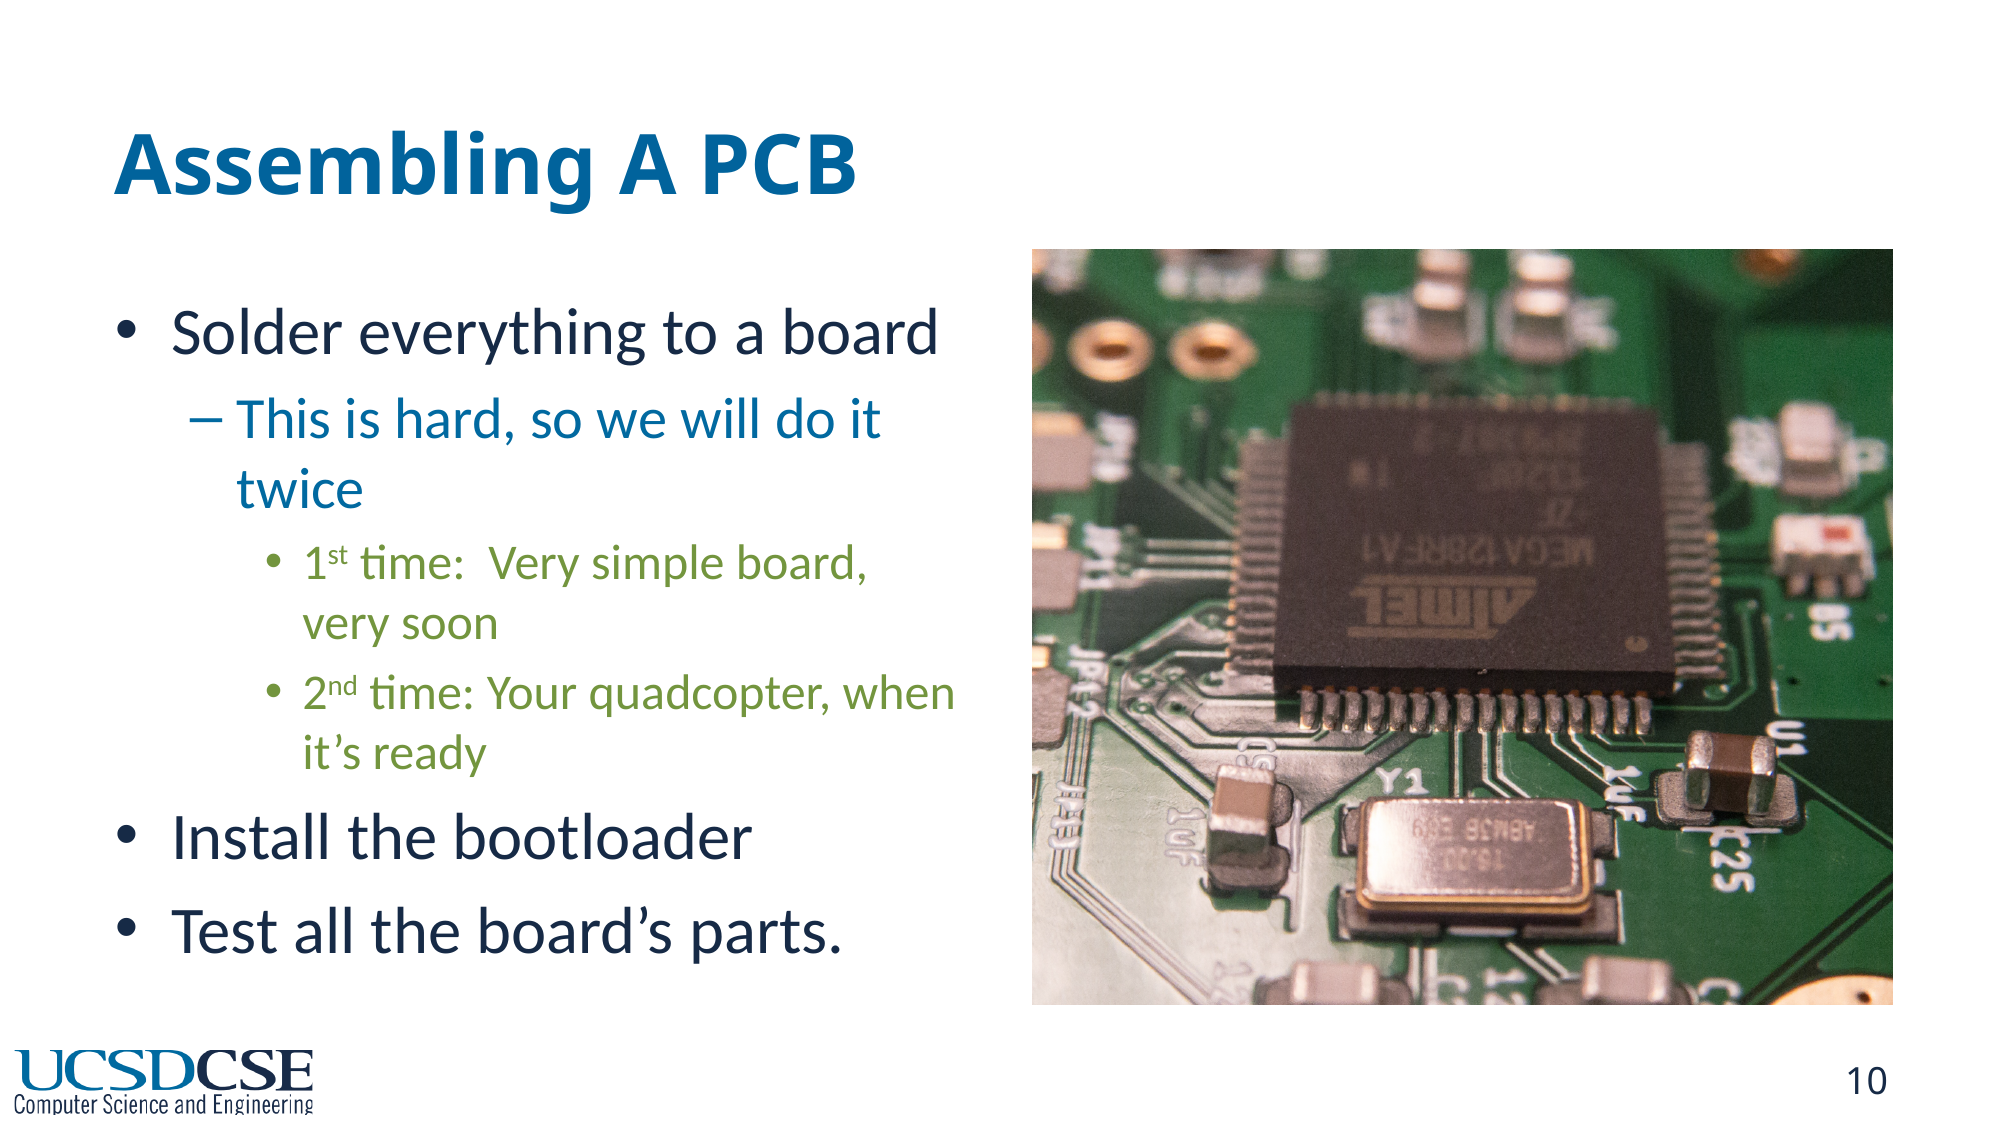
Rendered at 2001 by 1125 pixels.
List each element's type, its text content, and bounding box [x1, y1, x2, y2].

list Solder everything to a board This is hard, so we will do it twice 1st time: Very simple board, very soon 2nd time: Your quadcopter, when it’s ready Install the bootloader Test all the board’s parts. [99, 249, 975, 1005]
title Assembling A PCB [99, 54, 1900, 267]
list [1032, 249, 1893, 1006]
